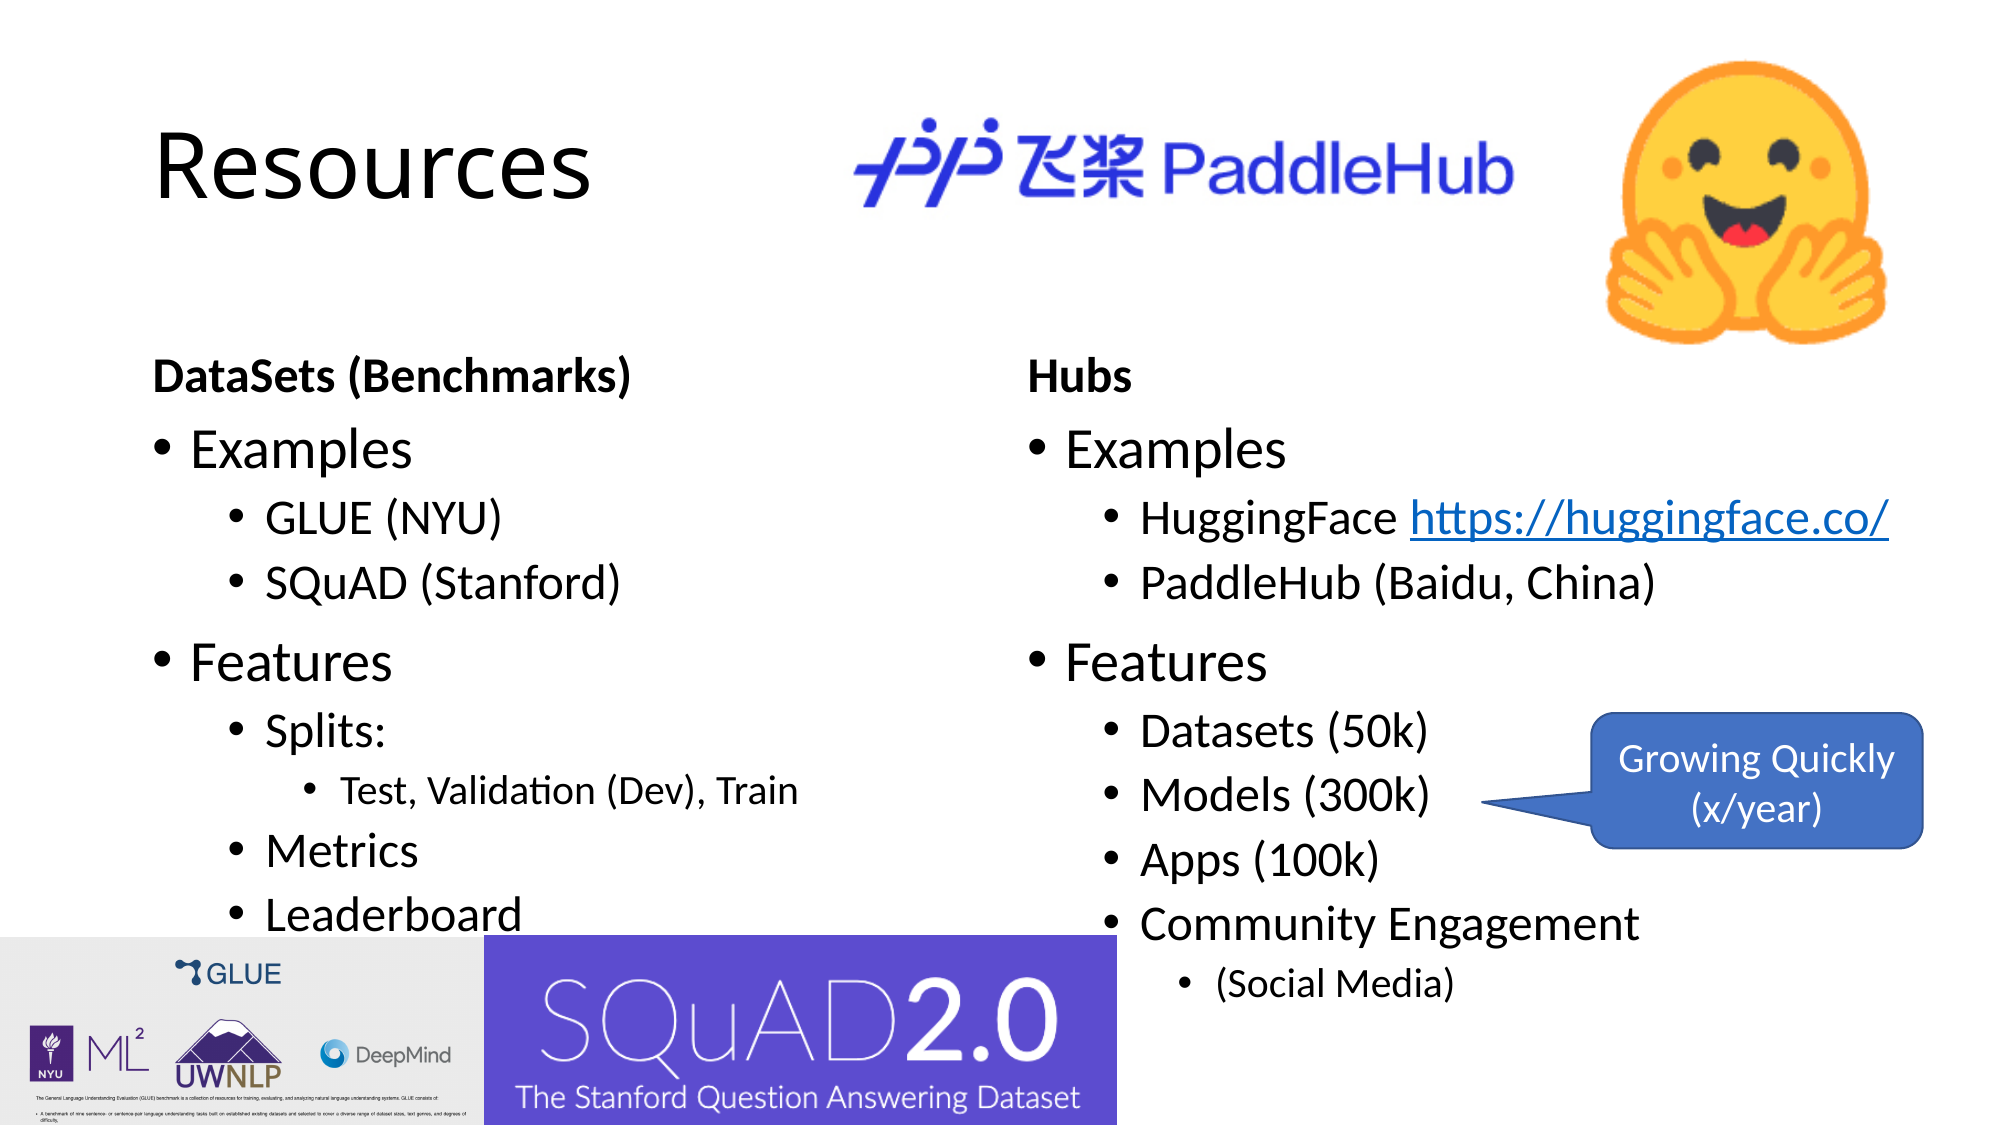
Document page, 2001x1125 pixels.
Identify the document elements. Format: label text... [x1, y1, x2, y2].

list Examples GLUE (NYU) SQuAD (Stanford) Features Splits: Test, Validation (Dev), Train Metrics Leaderboard [137, 410, 984, 937]
list Hubs [1012, 275, 1478, 411]
list Examples HuggingFace https://huggingface.co/ PaddleHub (Baidu, China) Features Datasets (50k) Models (300k) Apps (100k) Community Engagement (Social Media) [1012, 411, 1957, 1016]
picture [791, 28, 1976, 411]
list DataSets (Benchmarks) [137, 275, 984, 410]
title Resources [137, 59, 1478, 278]
picture [0, 935, 1117, 1125]
